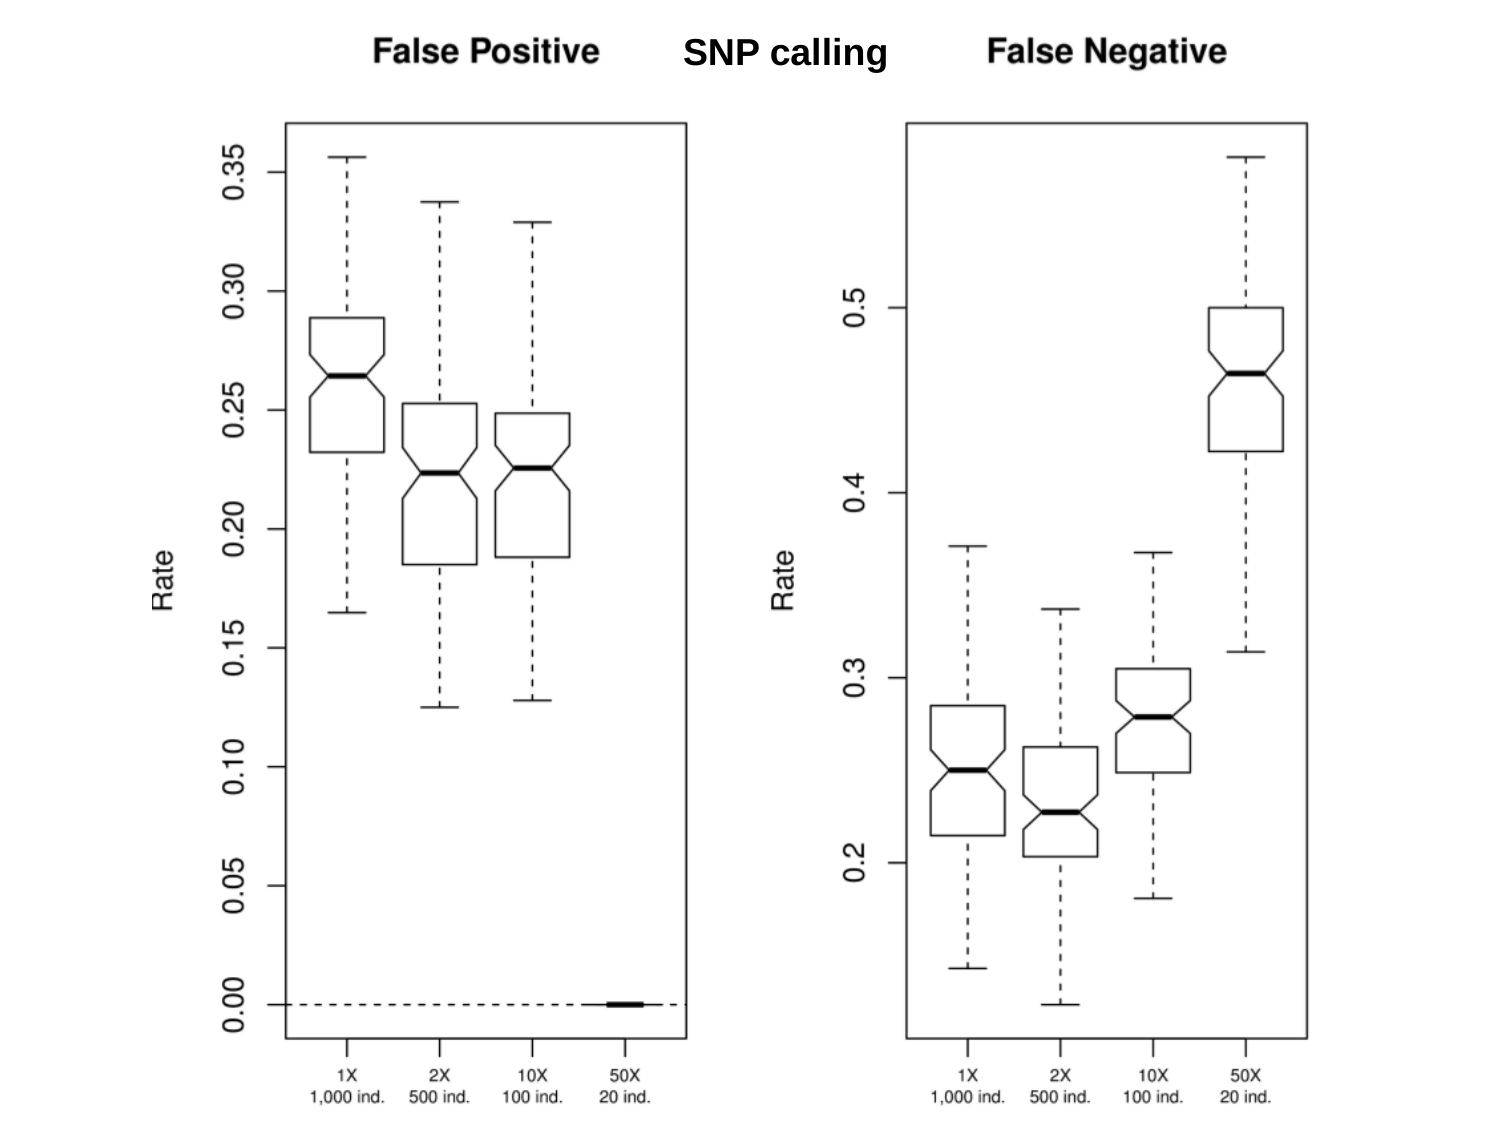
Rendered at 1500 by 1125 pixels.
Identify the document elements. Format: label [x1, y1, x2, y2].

picture [151, 0, 1348, 1125]
